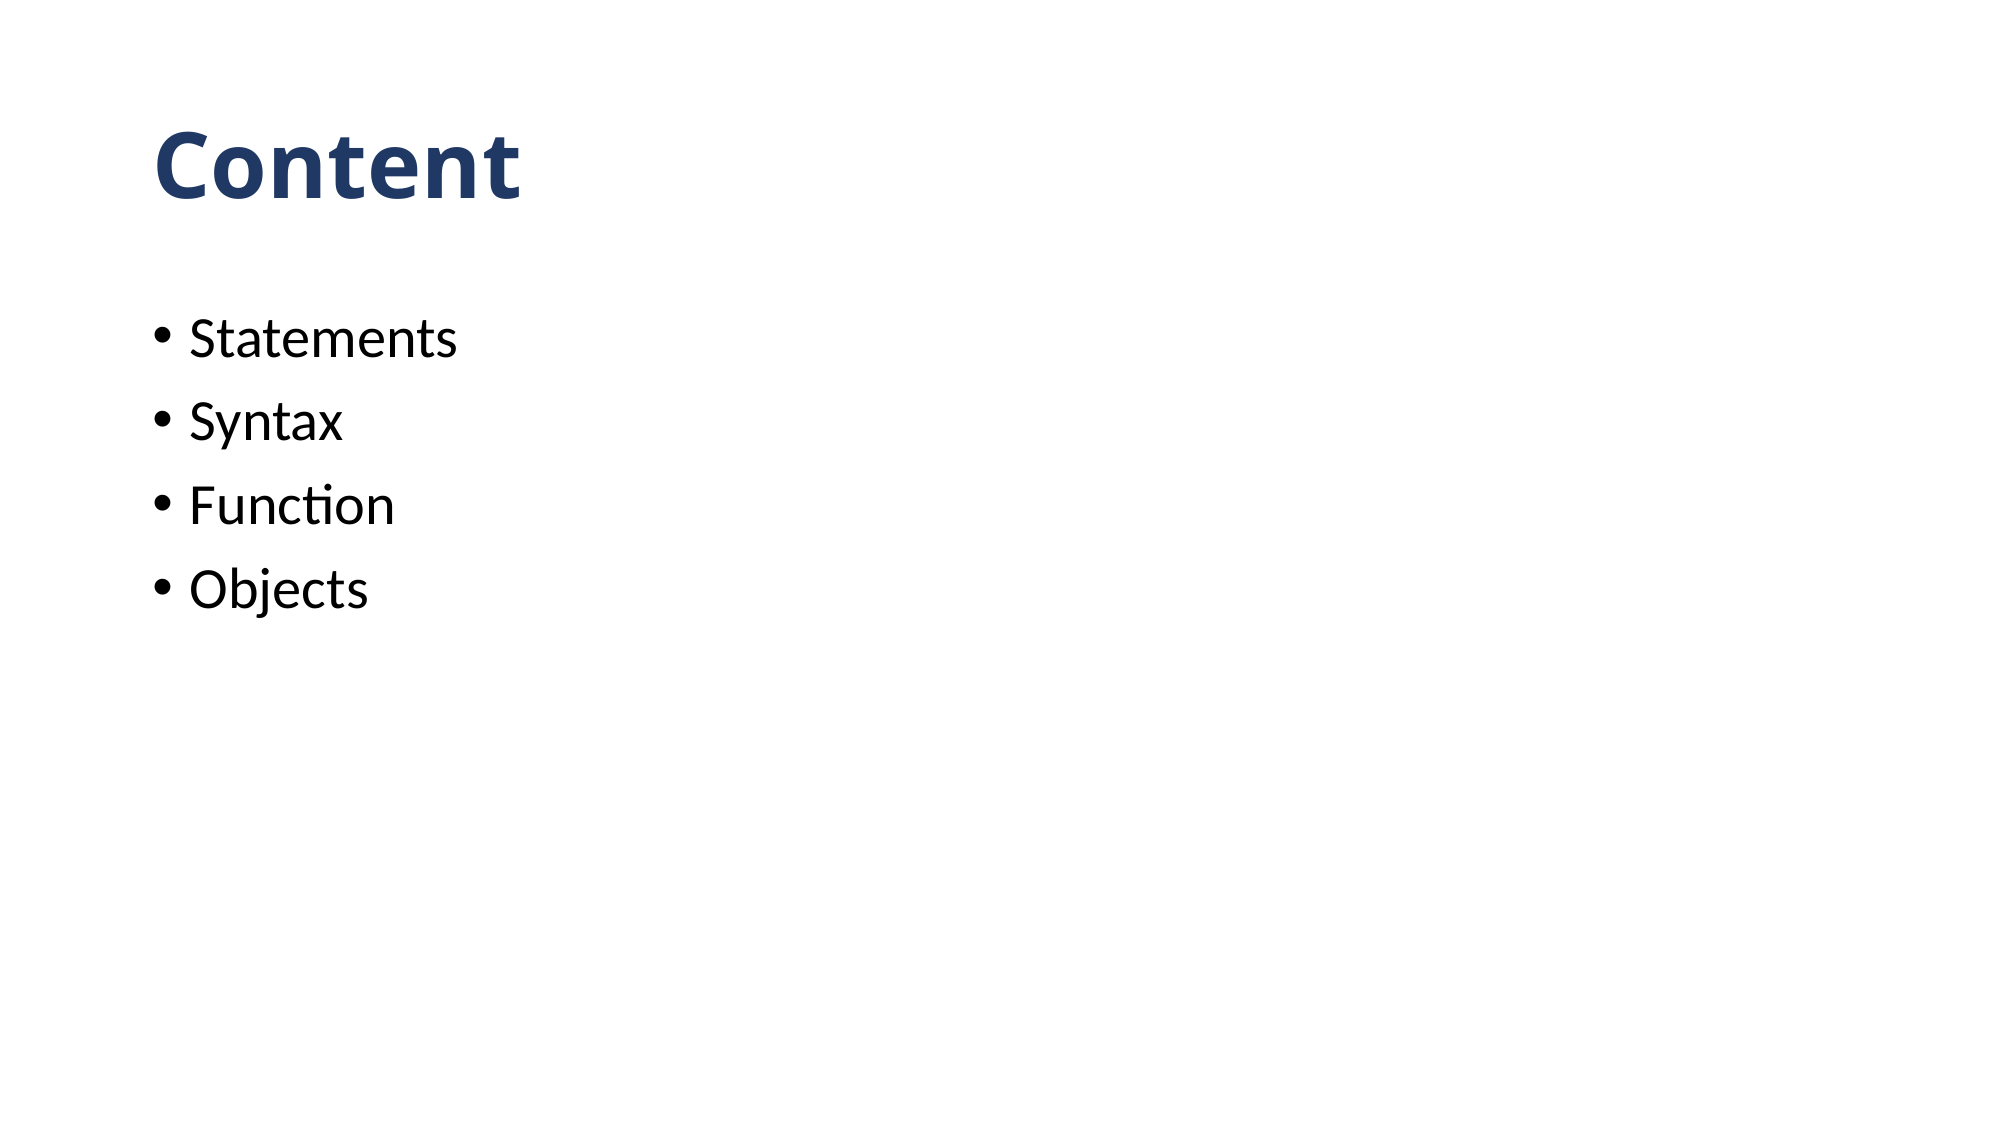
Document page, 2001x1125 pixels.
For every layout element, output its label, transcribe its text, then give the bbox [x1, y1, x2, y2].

list Statements Syntax Function Objects [137, 299, 1863, 1014]
title Content [137, 59, 1863, 278]
